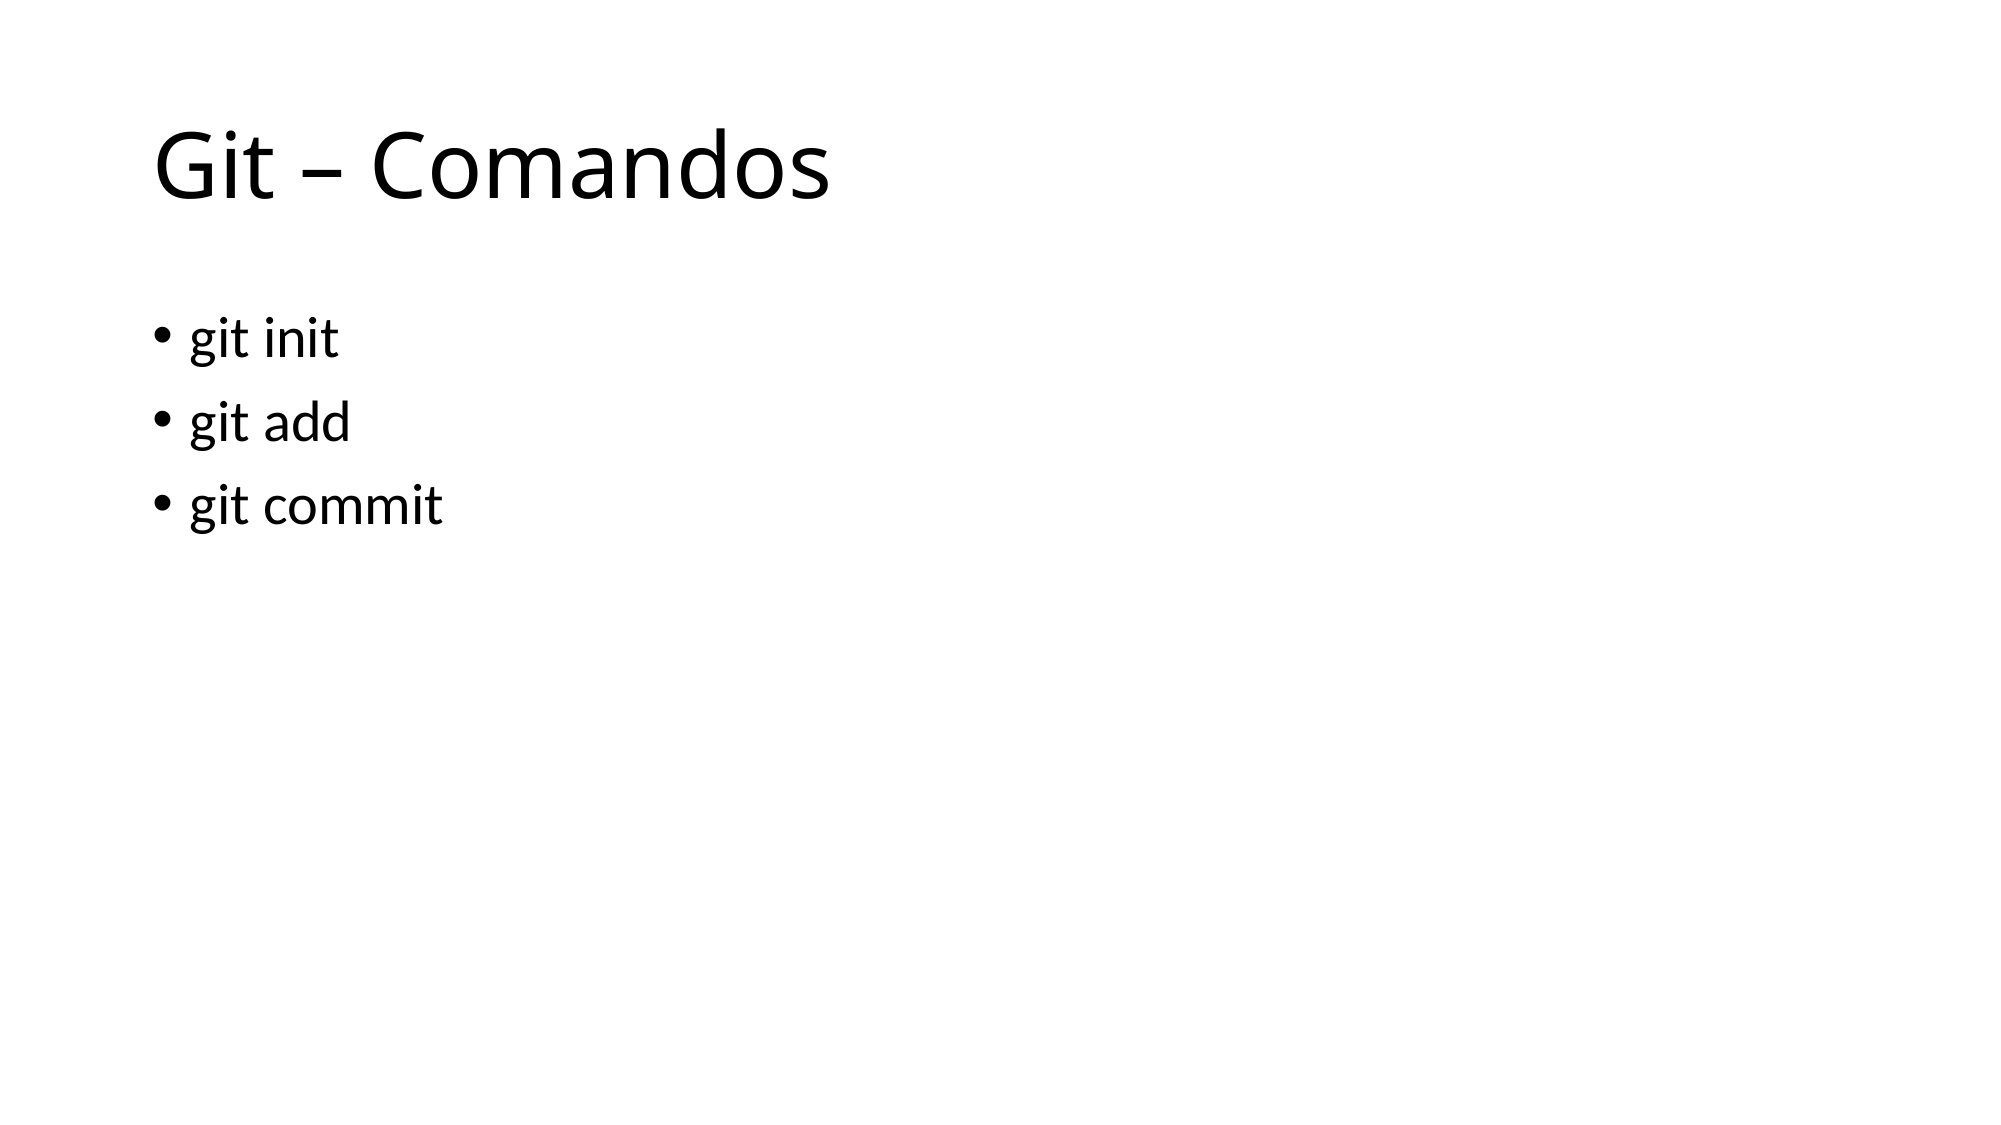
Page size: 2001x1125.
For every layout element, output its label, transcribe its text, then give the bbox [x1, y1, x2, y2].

title Git – Comandos [137, 59, 1863, 278]
list git init git add git commit [137, 299, 1863, 1014]
